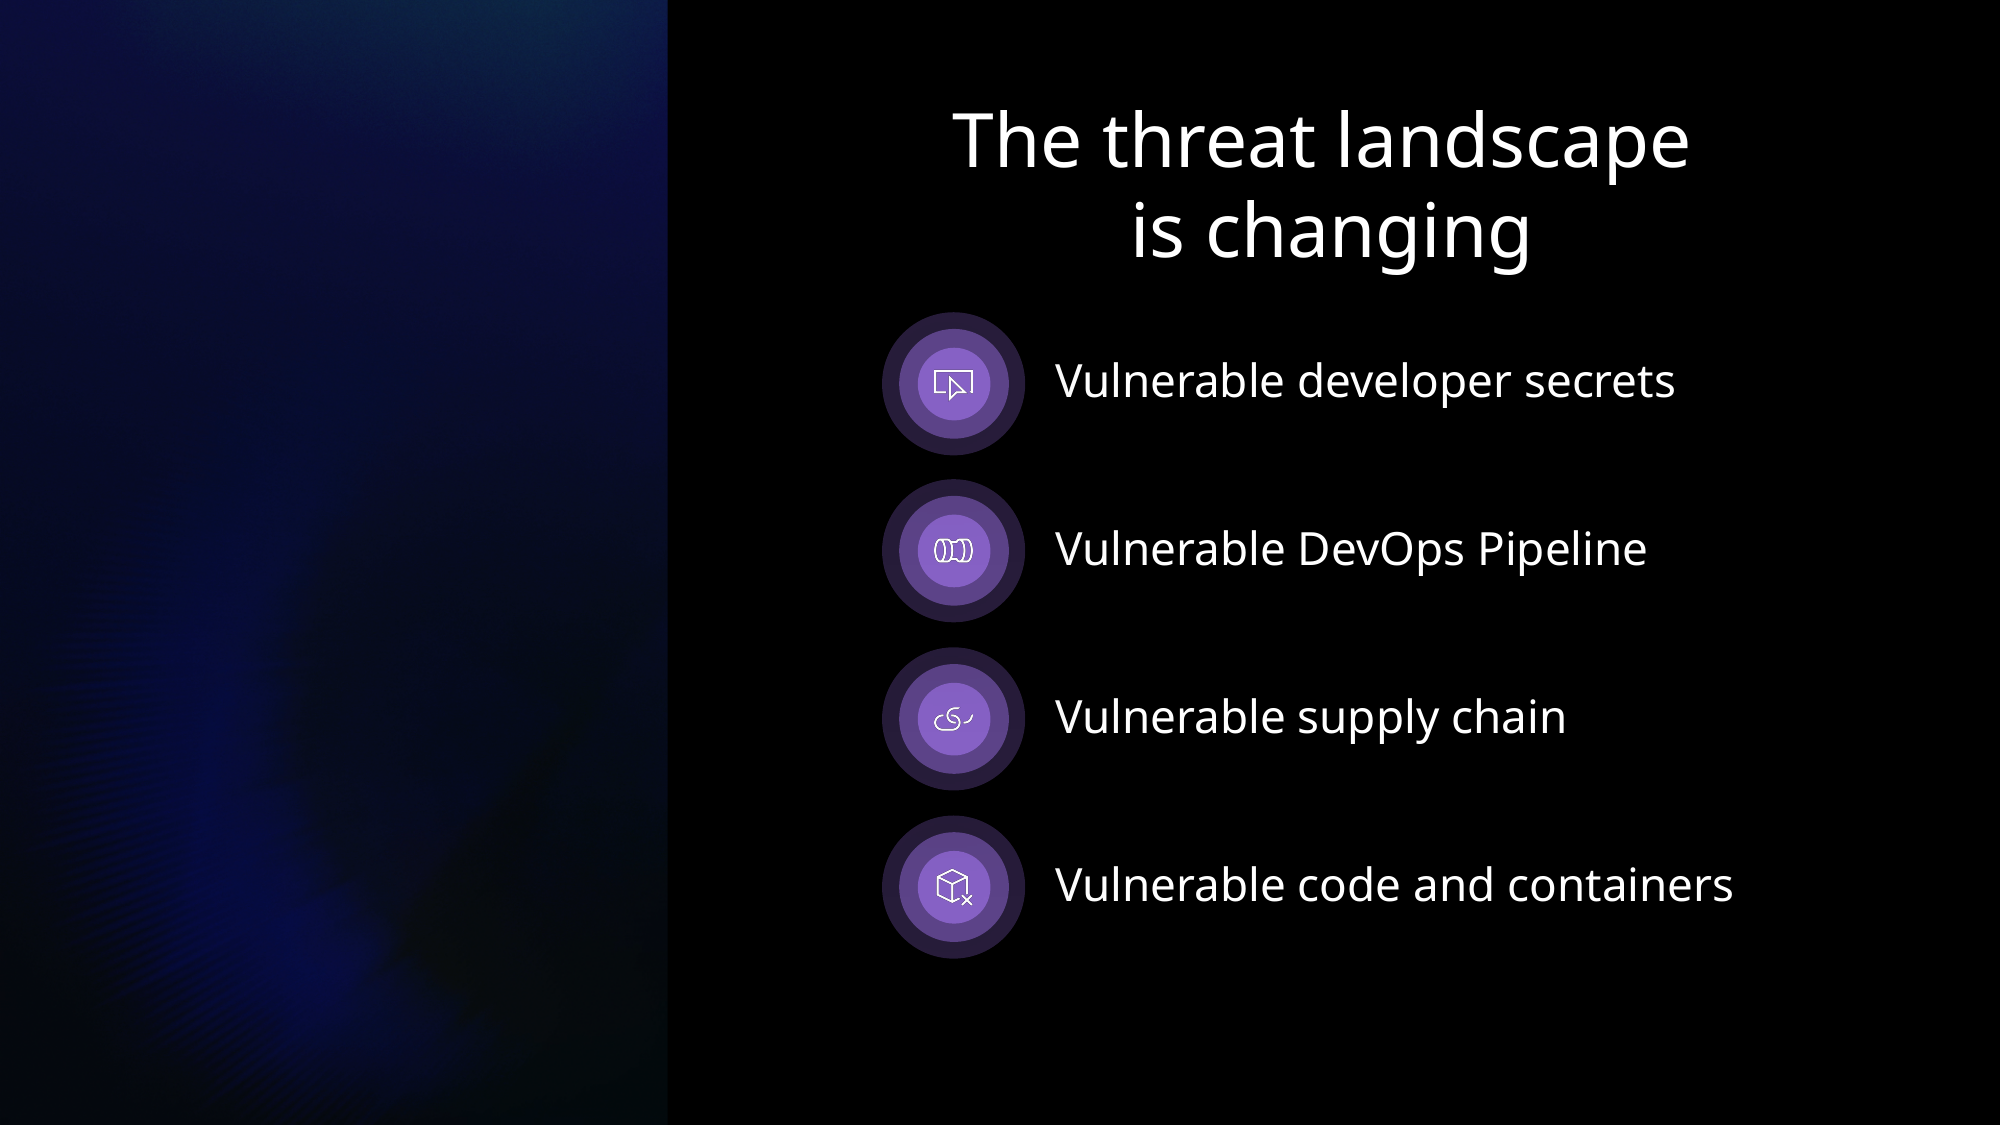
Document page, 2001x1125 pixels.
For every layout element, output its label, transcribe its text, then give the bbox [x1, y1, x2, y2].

text_box Vulnerable code and containers [1026, 815, 2000, 958]
picture [0, 0, 668, 1125]
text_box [881, 815, 1026, 959]
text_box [881, 478, 1026, 623]
text_box Vulnerable supply chain [1051, 647, 2000, 790]
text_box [881, 311, 1026, 456]
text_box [881, 647, 1026, 791]
text_box Vulnerable developer secrets [1026, 311, 1951, 455]
text_box Vulnerable DevOps Pipeline [1051, 479, 2000, 622]
title The threat landscape is changing [664, 93, 2000, 272]
